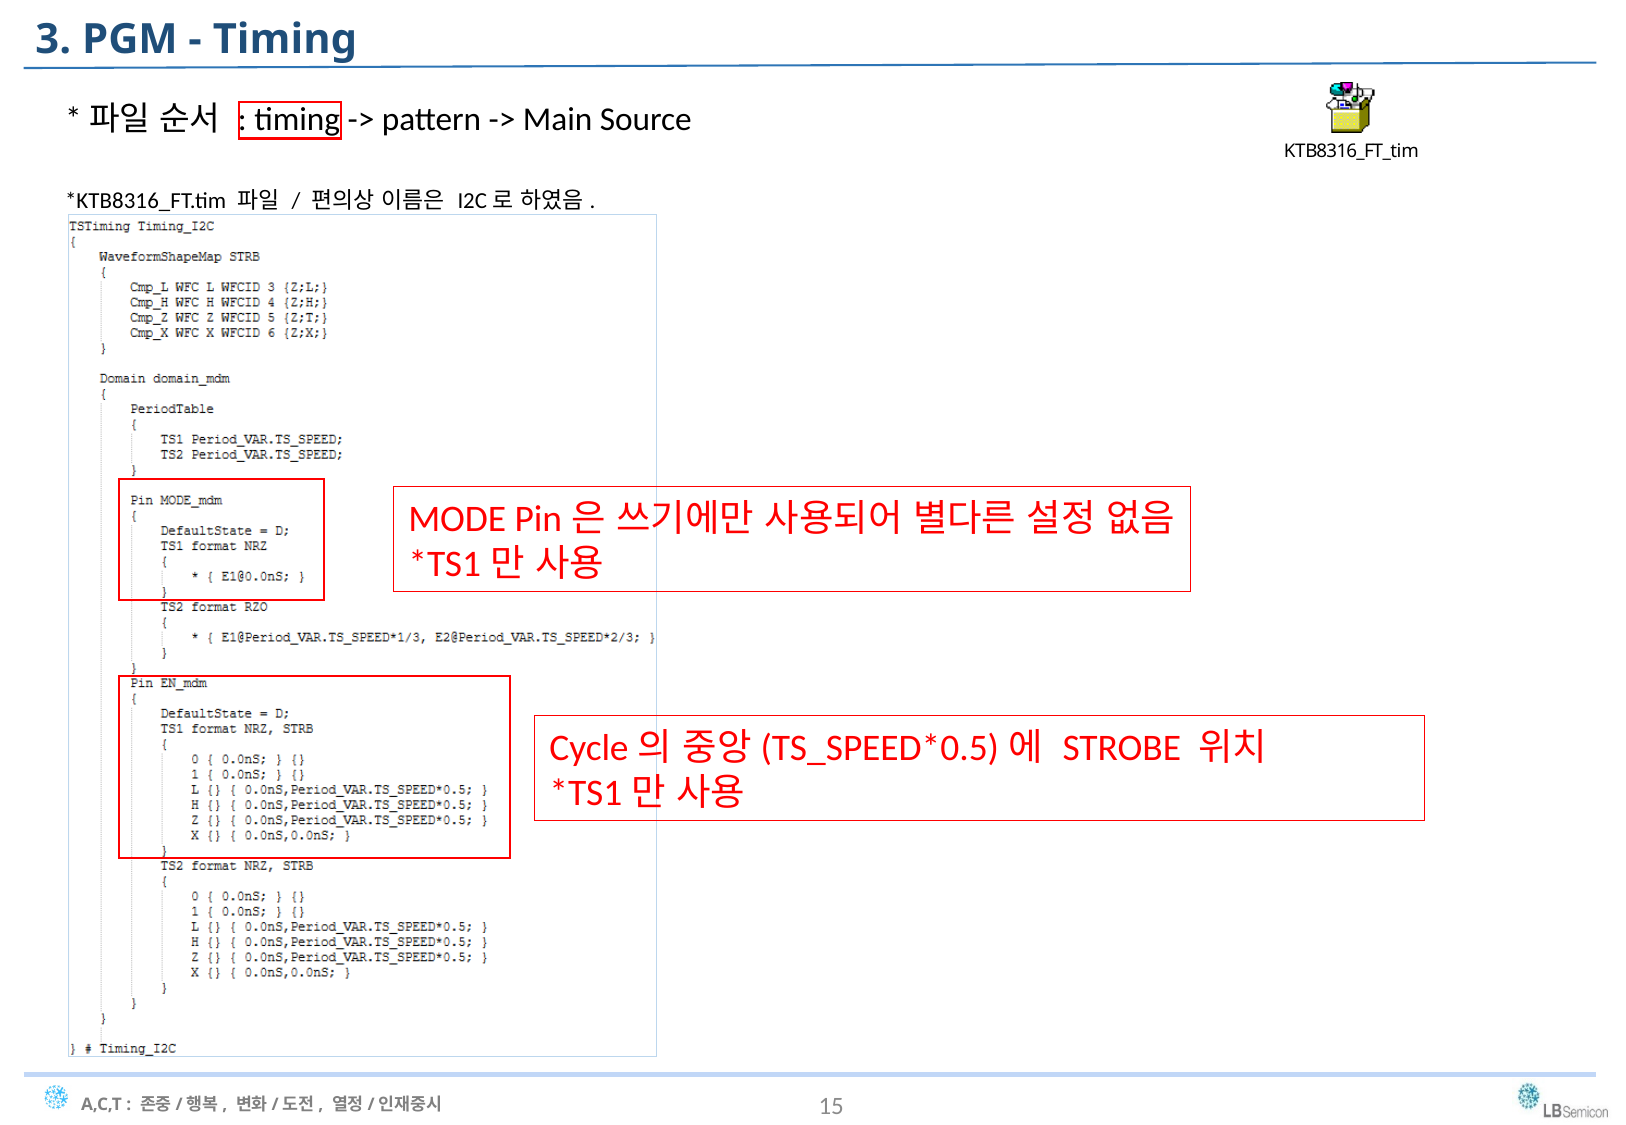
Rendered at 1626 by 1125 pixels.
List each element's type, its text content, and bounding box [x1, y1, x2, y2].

slide_number 15 [763, 1074, 860, 1125]
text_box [50, 89, 1132, 146]
text_box *KTB8316_FT.tim 파일 / 편의상 이름은 I2C로 하였음. [50, 163, 863, 224]
picture [1512, 1078, 1613, 1124]
text_box Cycle의 중앙(TS_SPEED*0.5)에 STROBE 위치 *TS1만 사용 [657, 715, 1425, 821]
picture [68, 214, 657, 1057]
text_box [1275, 82, 1426, 213]
text_box MODE Pin은 쓰기에만 사용되어 별다른 설정 없음 *TS1만 사용 [657, 486, 1191, 592]
text_box 3. PGM - Timing [20, 4, 1530, 70]
